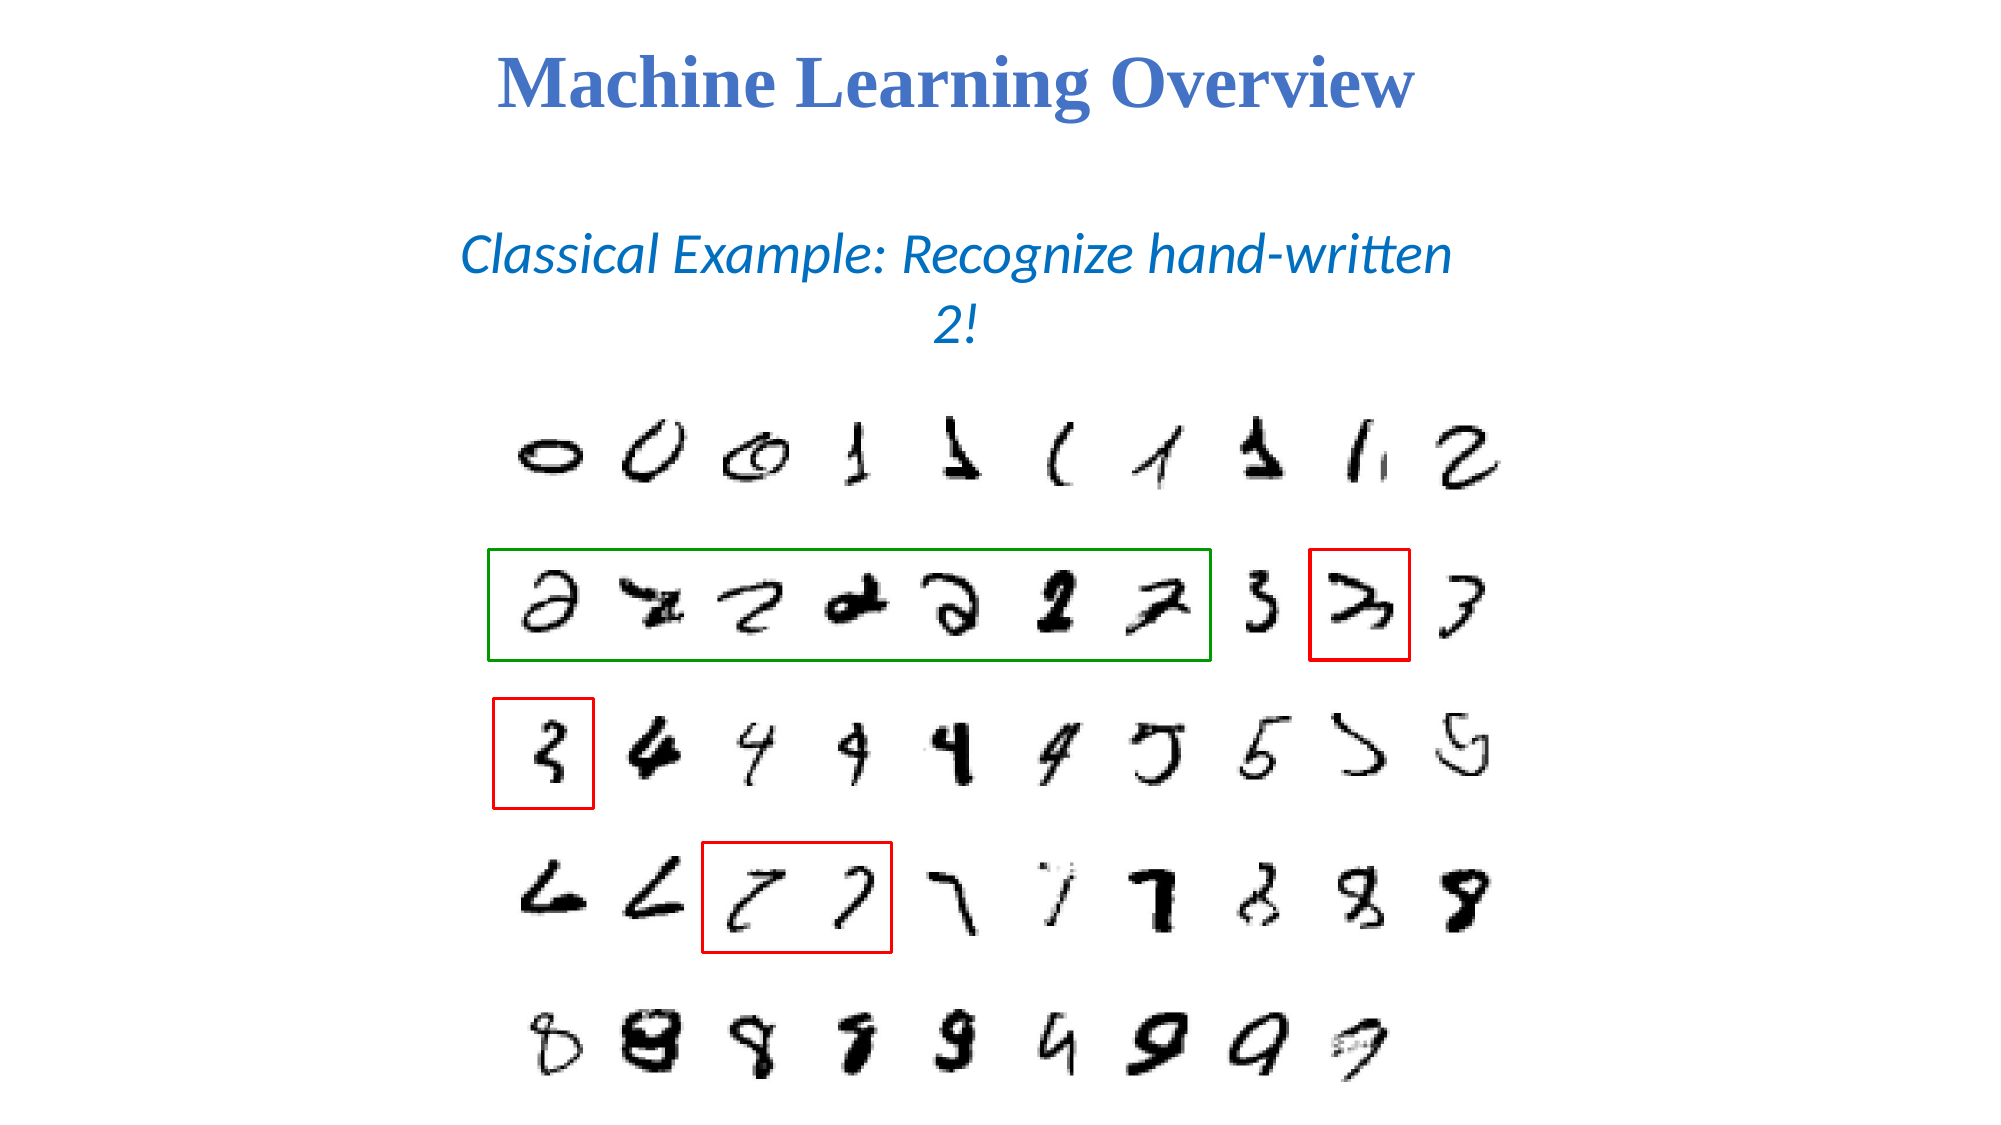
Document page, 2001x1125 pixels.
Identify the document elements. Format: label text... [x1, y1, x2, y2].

title Machine Learning Overview Classical Example: Recognize hand-written 2! [419, 30, 1484, 356]
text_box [487, 412, 1502, 1082]
